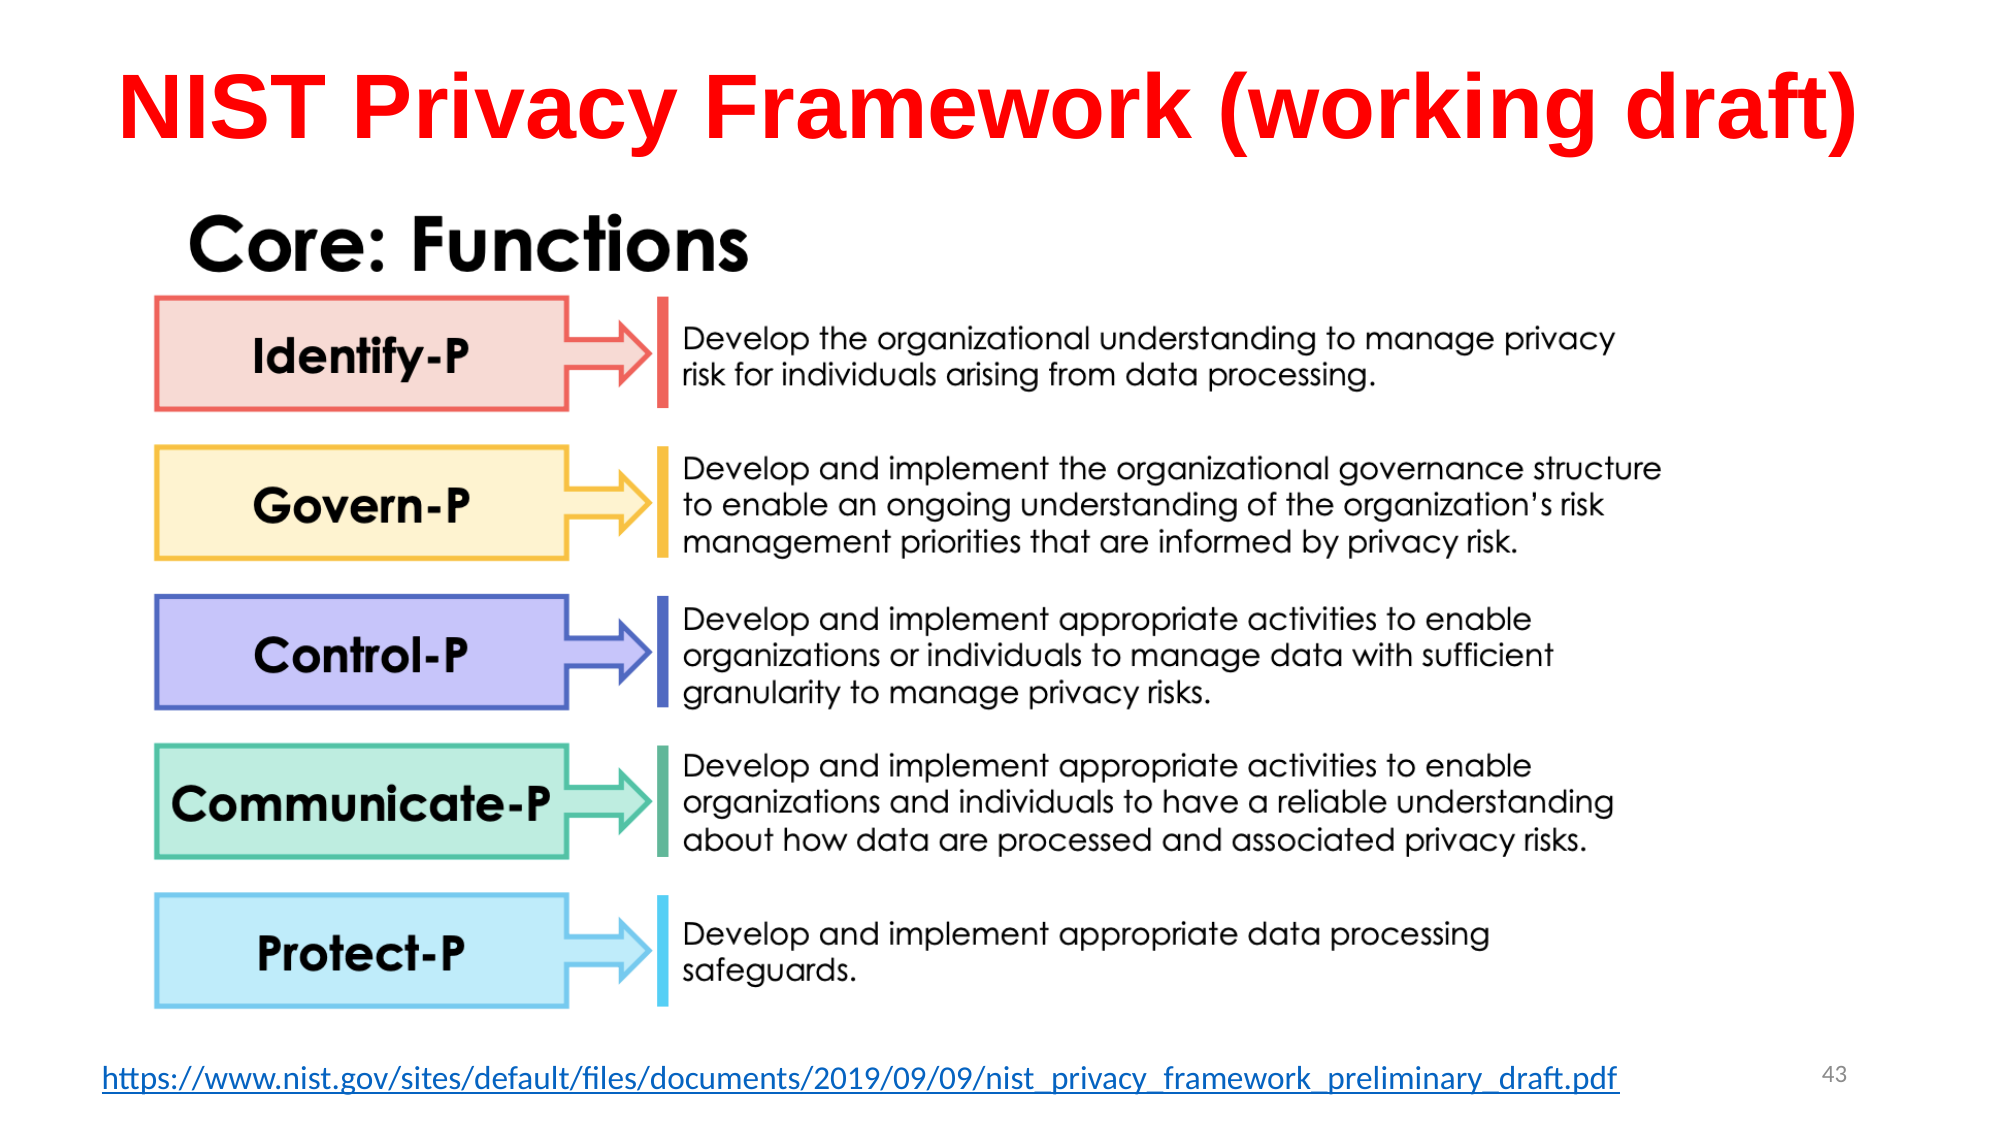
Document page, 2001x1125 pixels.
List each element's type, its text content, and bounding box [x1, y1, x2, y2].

text_box https://www.nist.gov/sites/default/files/documents/2019/09/09/nist_privacy_framework_preliminary_draft.pdf [86, 1048, 1744, 1104]
slide_number 43 [1412, 1042, 1863, 1103]
title NIST Privacy Framework (working draft) [102, 0, 1948, 218]
picture [126, 179, 1704, 1019]
